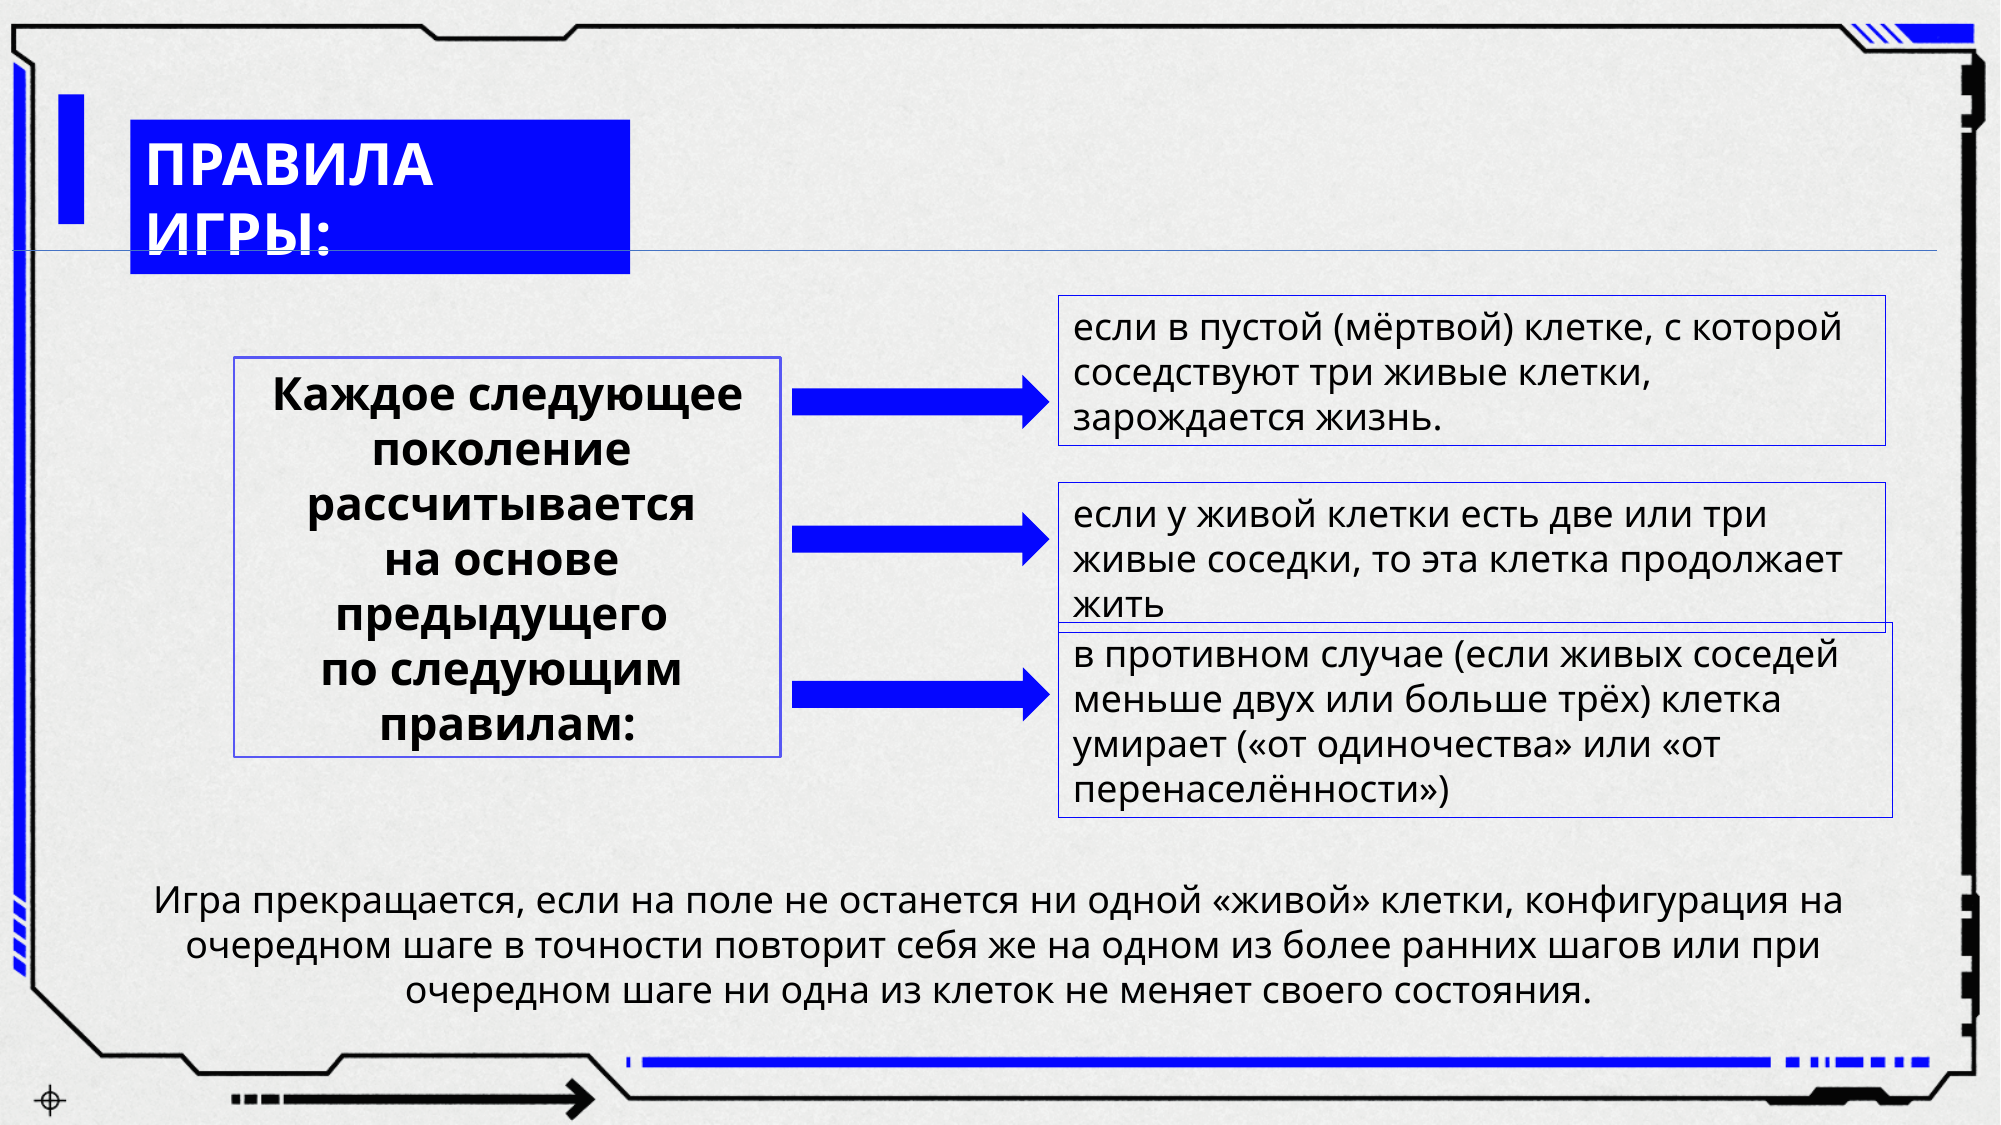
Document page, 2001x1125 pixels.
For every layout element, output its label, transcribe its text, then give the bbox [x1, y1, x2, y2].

text_box Каждое следующее поколение рассчитывается на основе предыдущего по следующим правилам: [234, 357, 781, 758]
picture [0, 0, 2001, 1125]
text_box ПРАВИЛА ИГРЫ: [130, 251, 631, 275]
text_box [792, 512, 1050, 567]
text_box [58, 94, 85, 225]
text_box если в пустой (мёртвой) клетке, с которой соседствуют три живые клетки, зарождается жизнь. [1058, 295, 1886, 446]
text_box [792, 667, 1051, 722]
text_box [792, 374, 1050, 429]
text_box Игра прекращается, если на поле не останется ни одной «живой» клетки, конфигурация на очередном шаге в точности повторит себя же на одном из более ранних шагов или при очередном шаге ни одна из клеток не меняет своего состояния. [106, 868, 1902, 1019]
text_box ПРАВИЛА ИГРЫ: [130, 119, 631, 250]
text_box в противном случае (если живых соседей меньше двух или больше трёх) клетка умирает («от одиночества» или «от перенаселённости») [1058, 622, 1893, 818]
text_box если у живой клетки есть две или три живые соседки, то эта клетка продолжает жить [1058, 482, 1886, 622]
